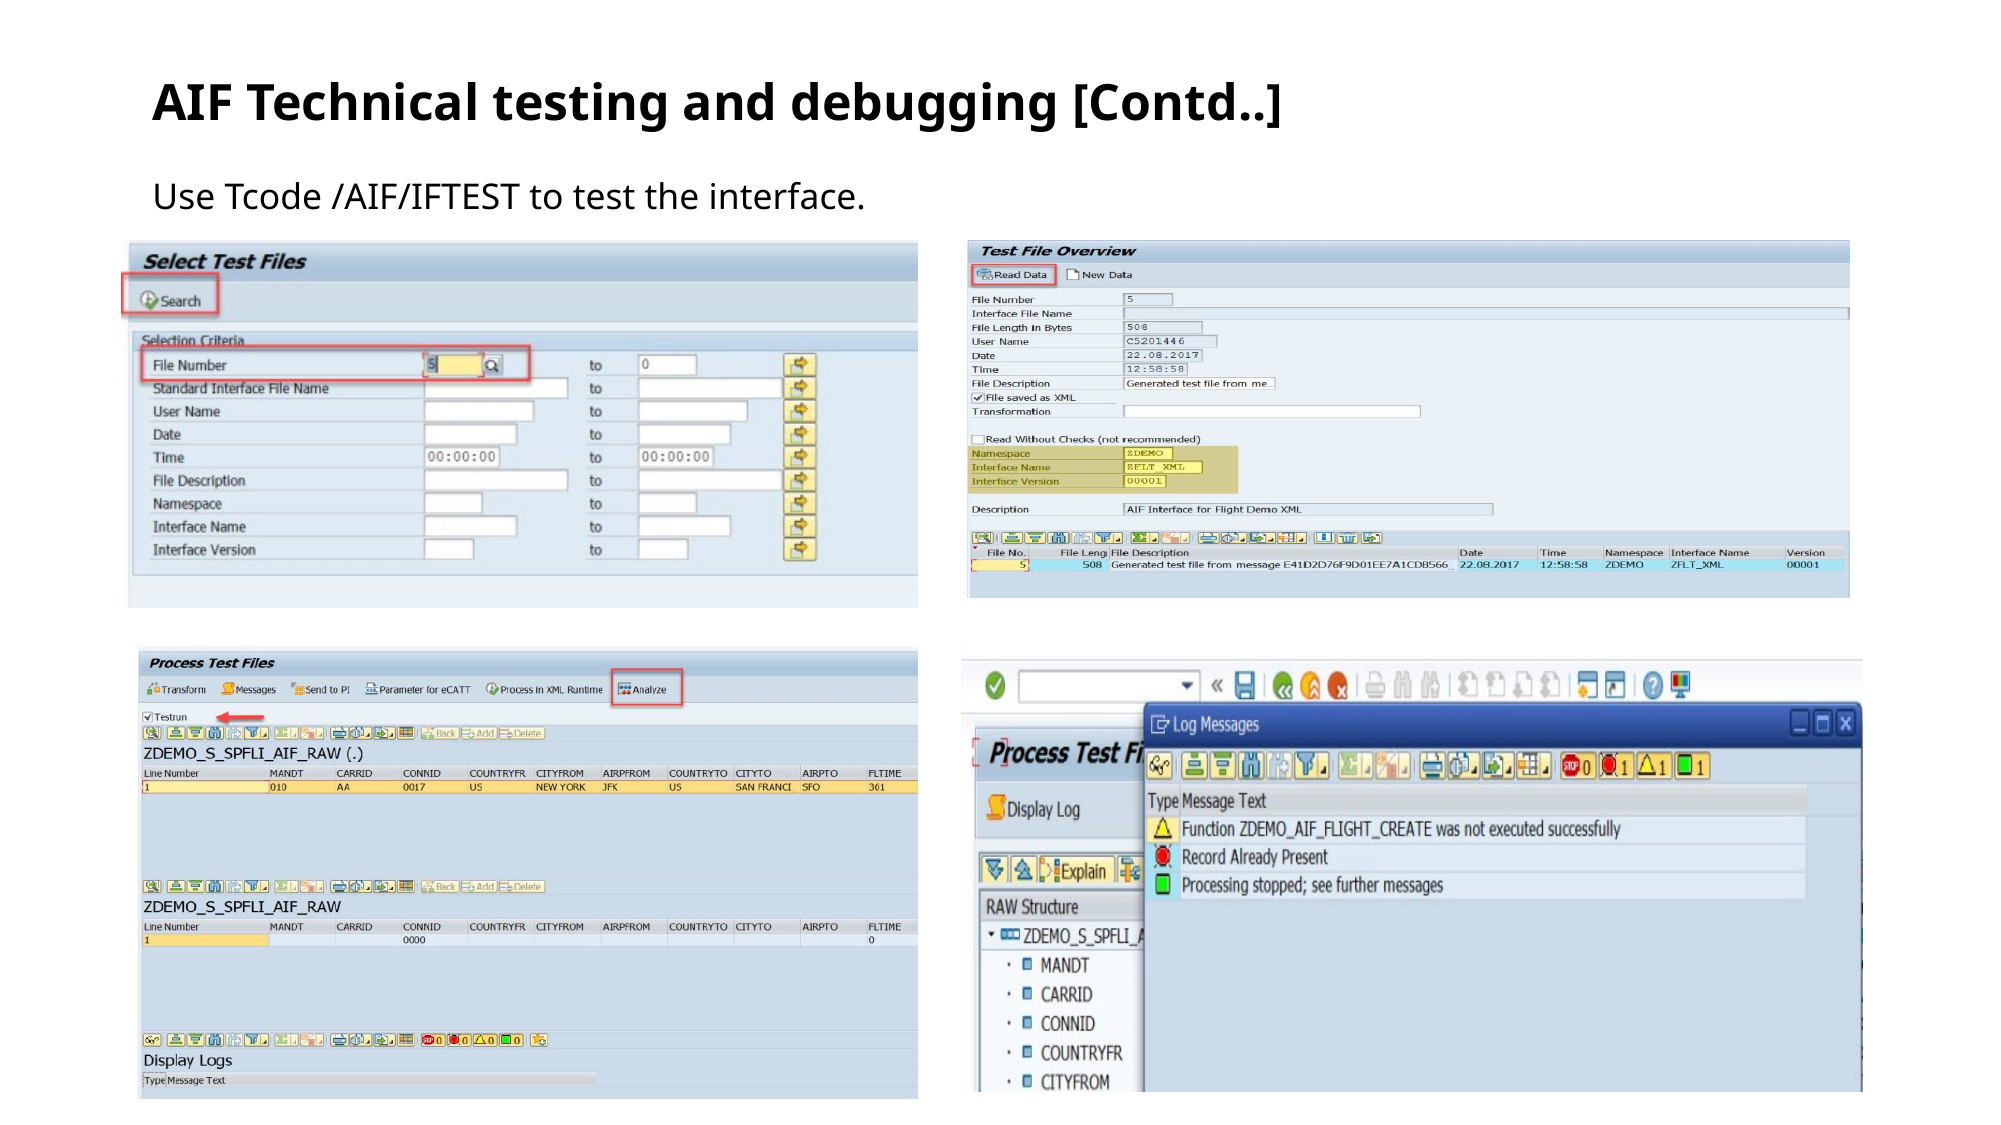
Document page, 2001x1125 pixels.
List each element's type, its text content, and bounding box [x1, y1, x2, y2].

picture [961, 239, 1850, 598]
picture [136, 645, 918, 1100]
list Use Tcode /AIF/IFTEST to test the interface. [137, 171, 1863, 1092]
title AIF Technical testing and debugging [Contd..] [137, 59, 1863, 149]
picture [961, 645, 1863, 1093]
picture [121, 239, 918, 609]
